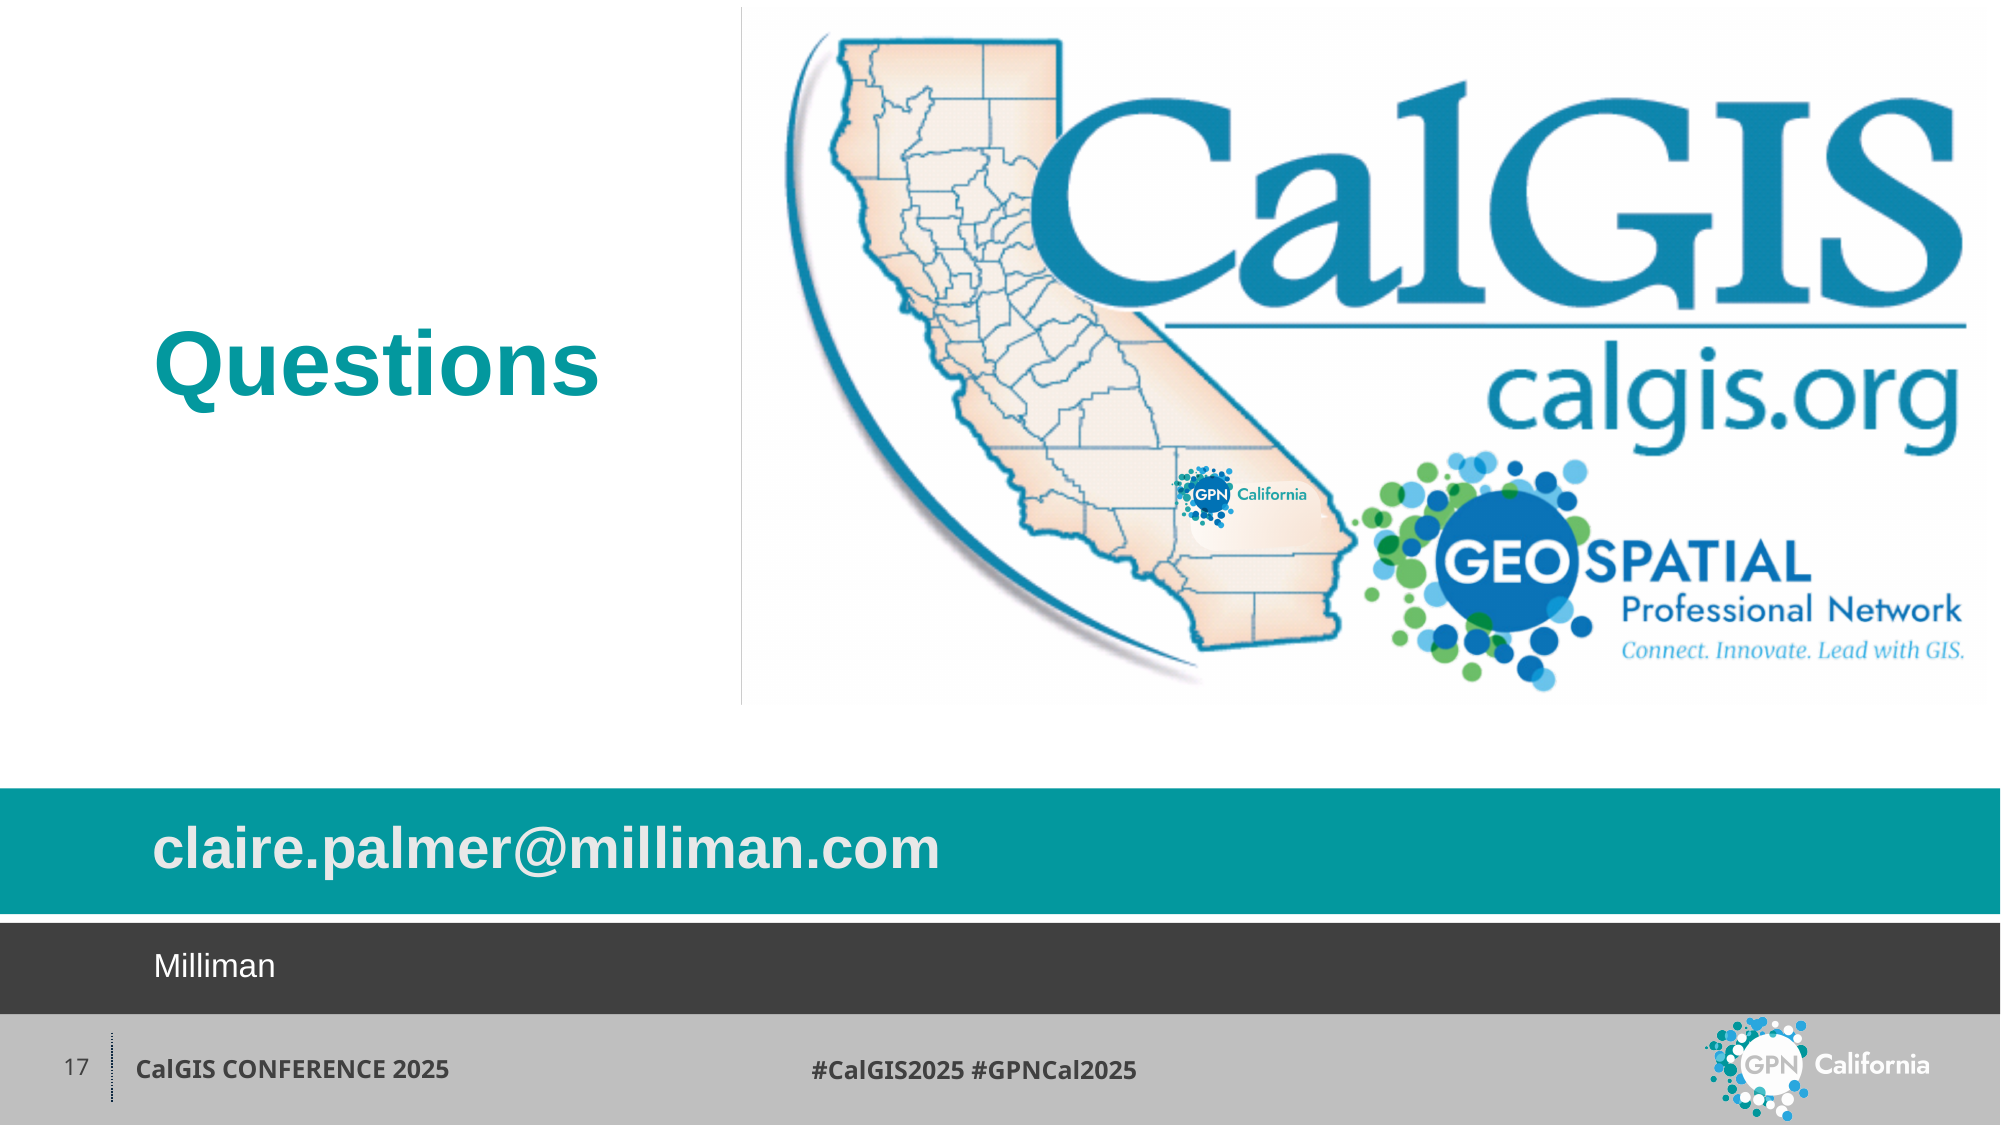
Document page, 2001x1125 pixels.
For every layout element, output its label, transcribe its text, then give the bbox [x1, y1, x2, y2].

list Milliman [138, 941, 1863, 993]
title claire.palmer@milliman.com [137, 805, 1863, 895]
picture [689, 7, 1987, 738]
picture [1698, 1015, 1943, 1125]
